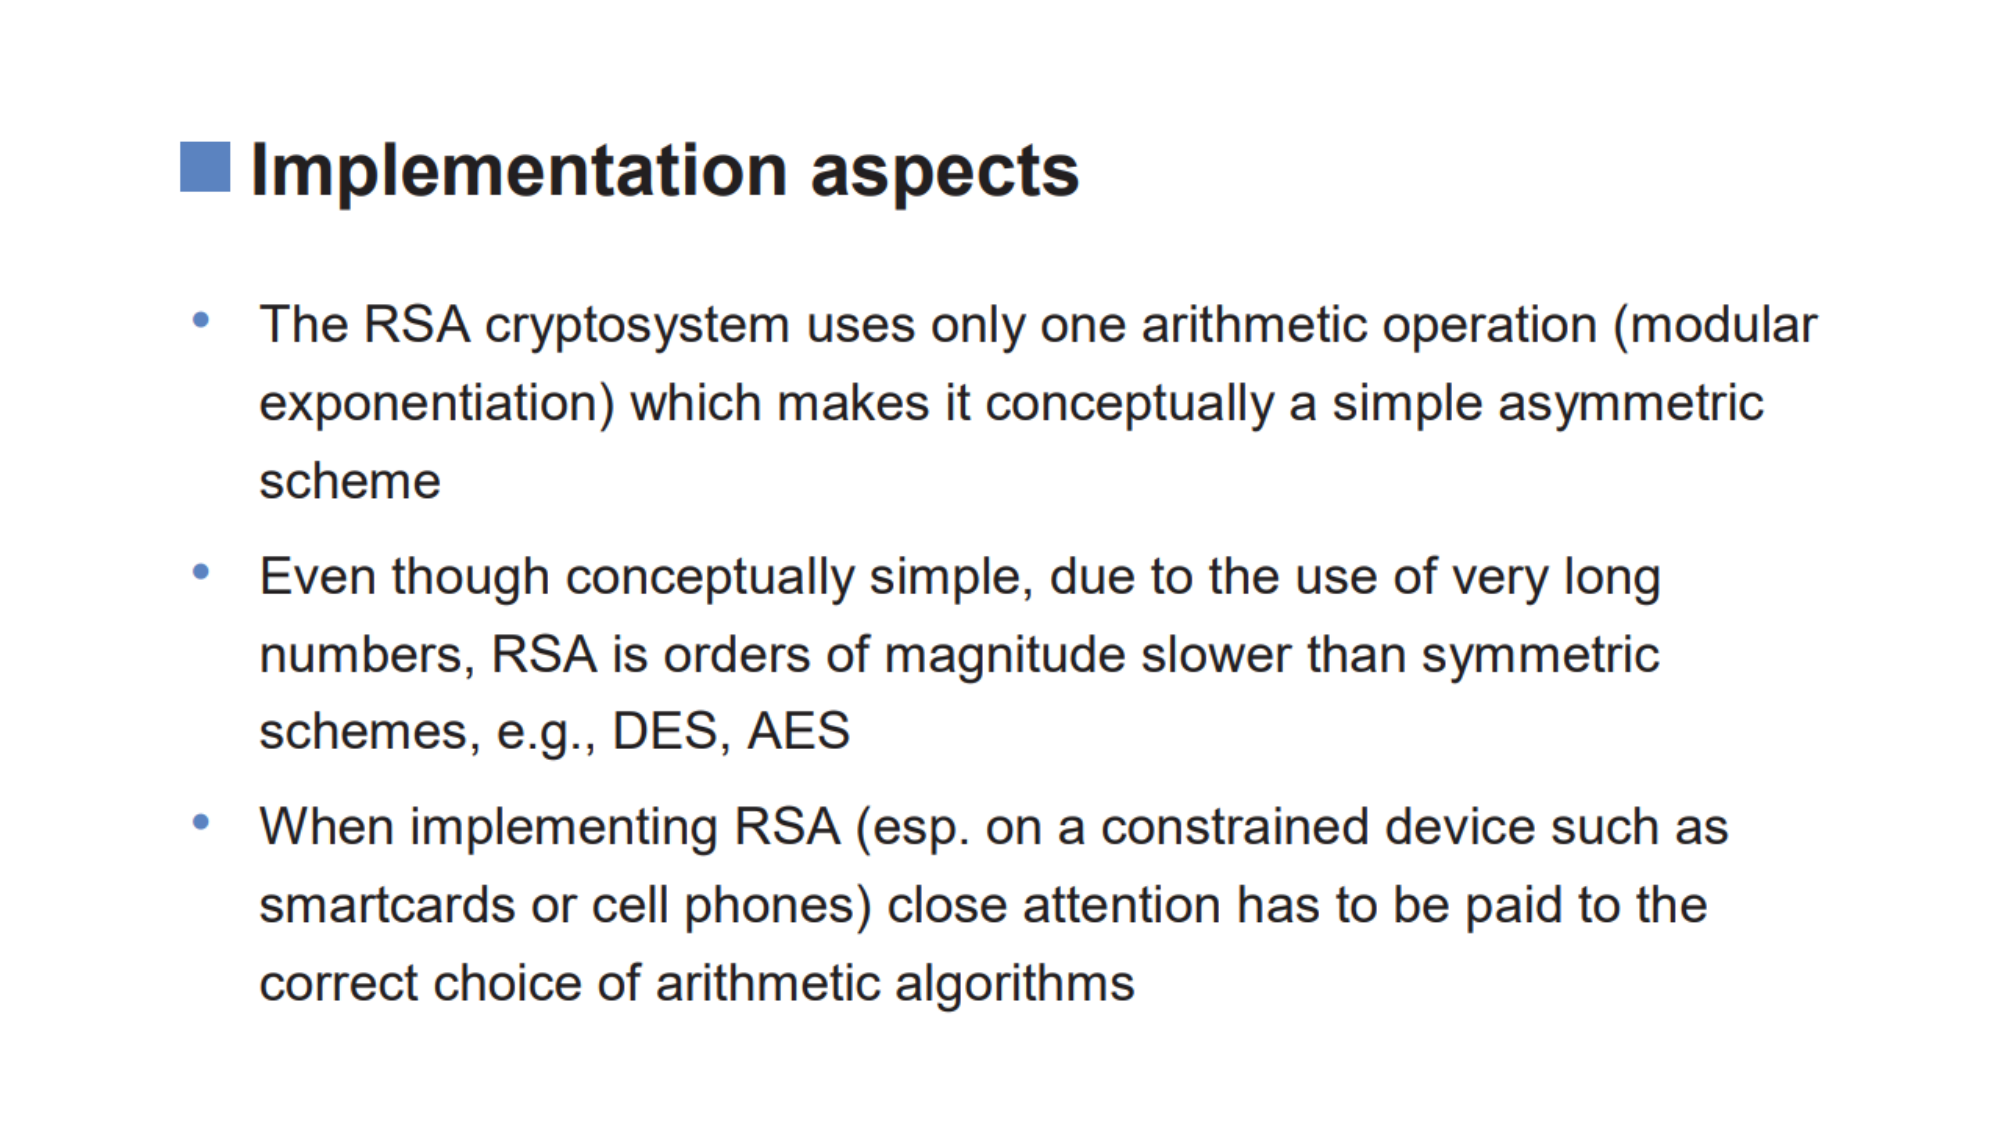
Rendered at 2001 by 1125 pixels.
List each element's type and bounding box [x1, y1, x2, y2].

picture [132, 106, 1868, 1018]
